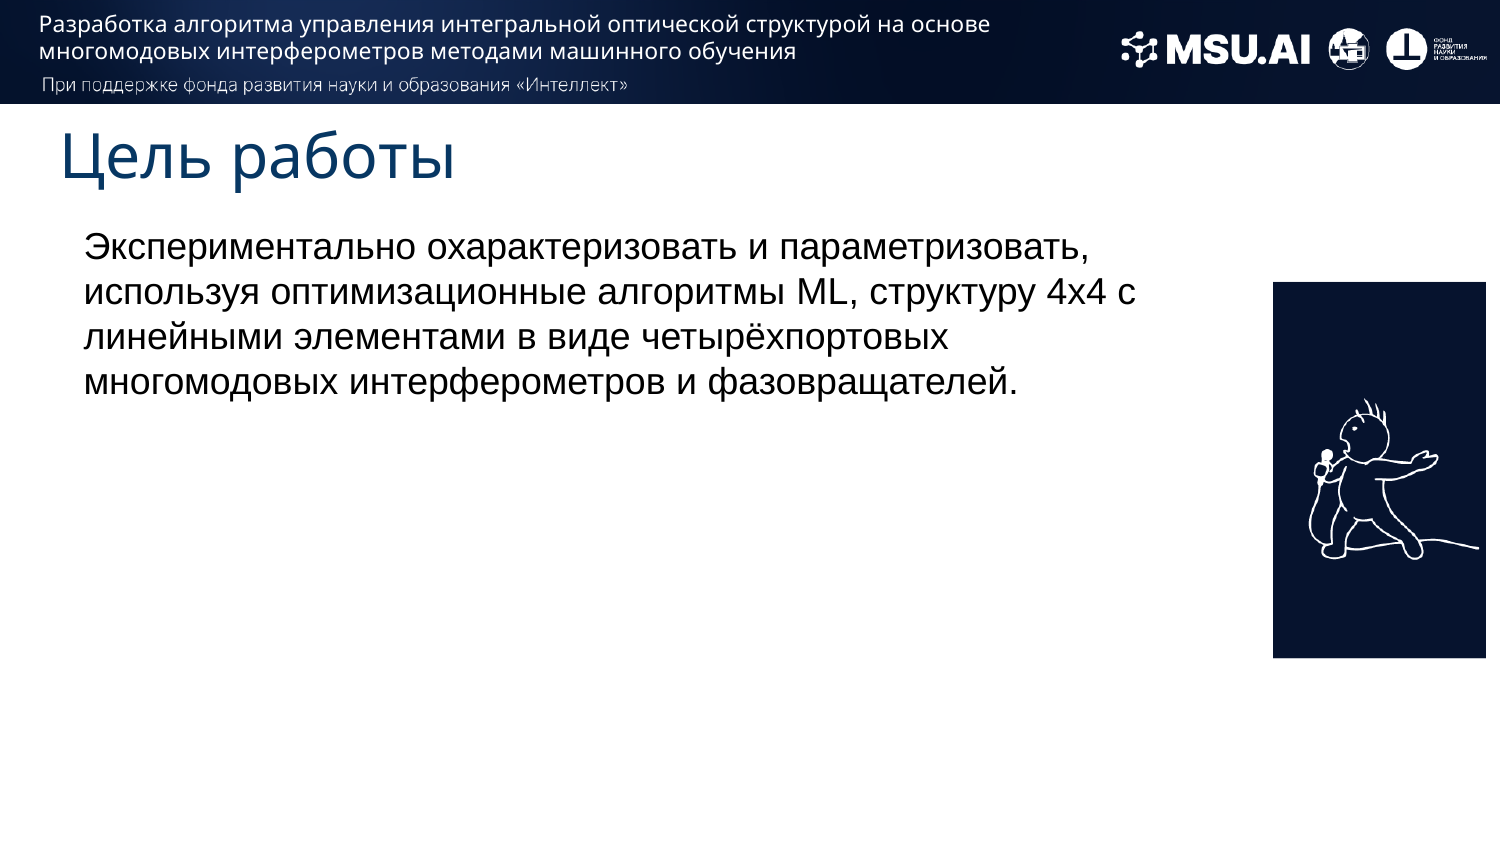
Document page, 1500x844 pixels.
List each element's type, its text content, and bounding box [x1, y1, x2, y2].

text_box Экспериментально охарактеризовать и параметризовать, используя оптимизационные алгоритмы ML, структуру 4х4 с линейными элементами в виде четырёхпортовых многомодовых интерферометров и фазовращателей. [68, 214, 1159, 410]
picture [0, 0, 1500, 844]
text_box Цель работы [44, 100, 1474, 214]
text_box Разработка алгоритма управления интегральной оптической структурой на основе многомодовых интерферометров методами машинного обучения [23, 17, 1096, 57]
